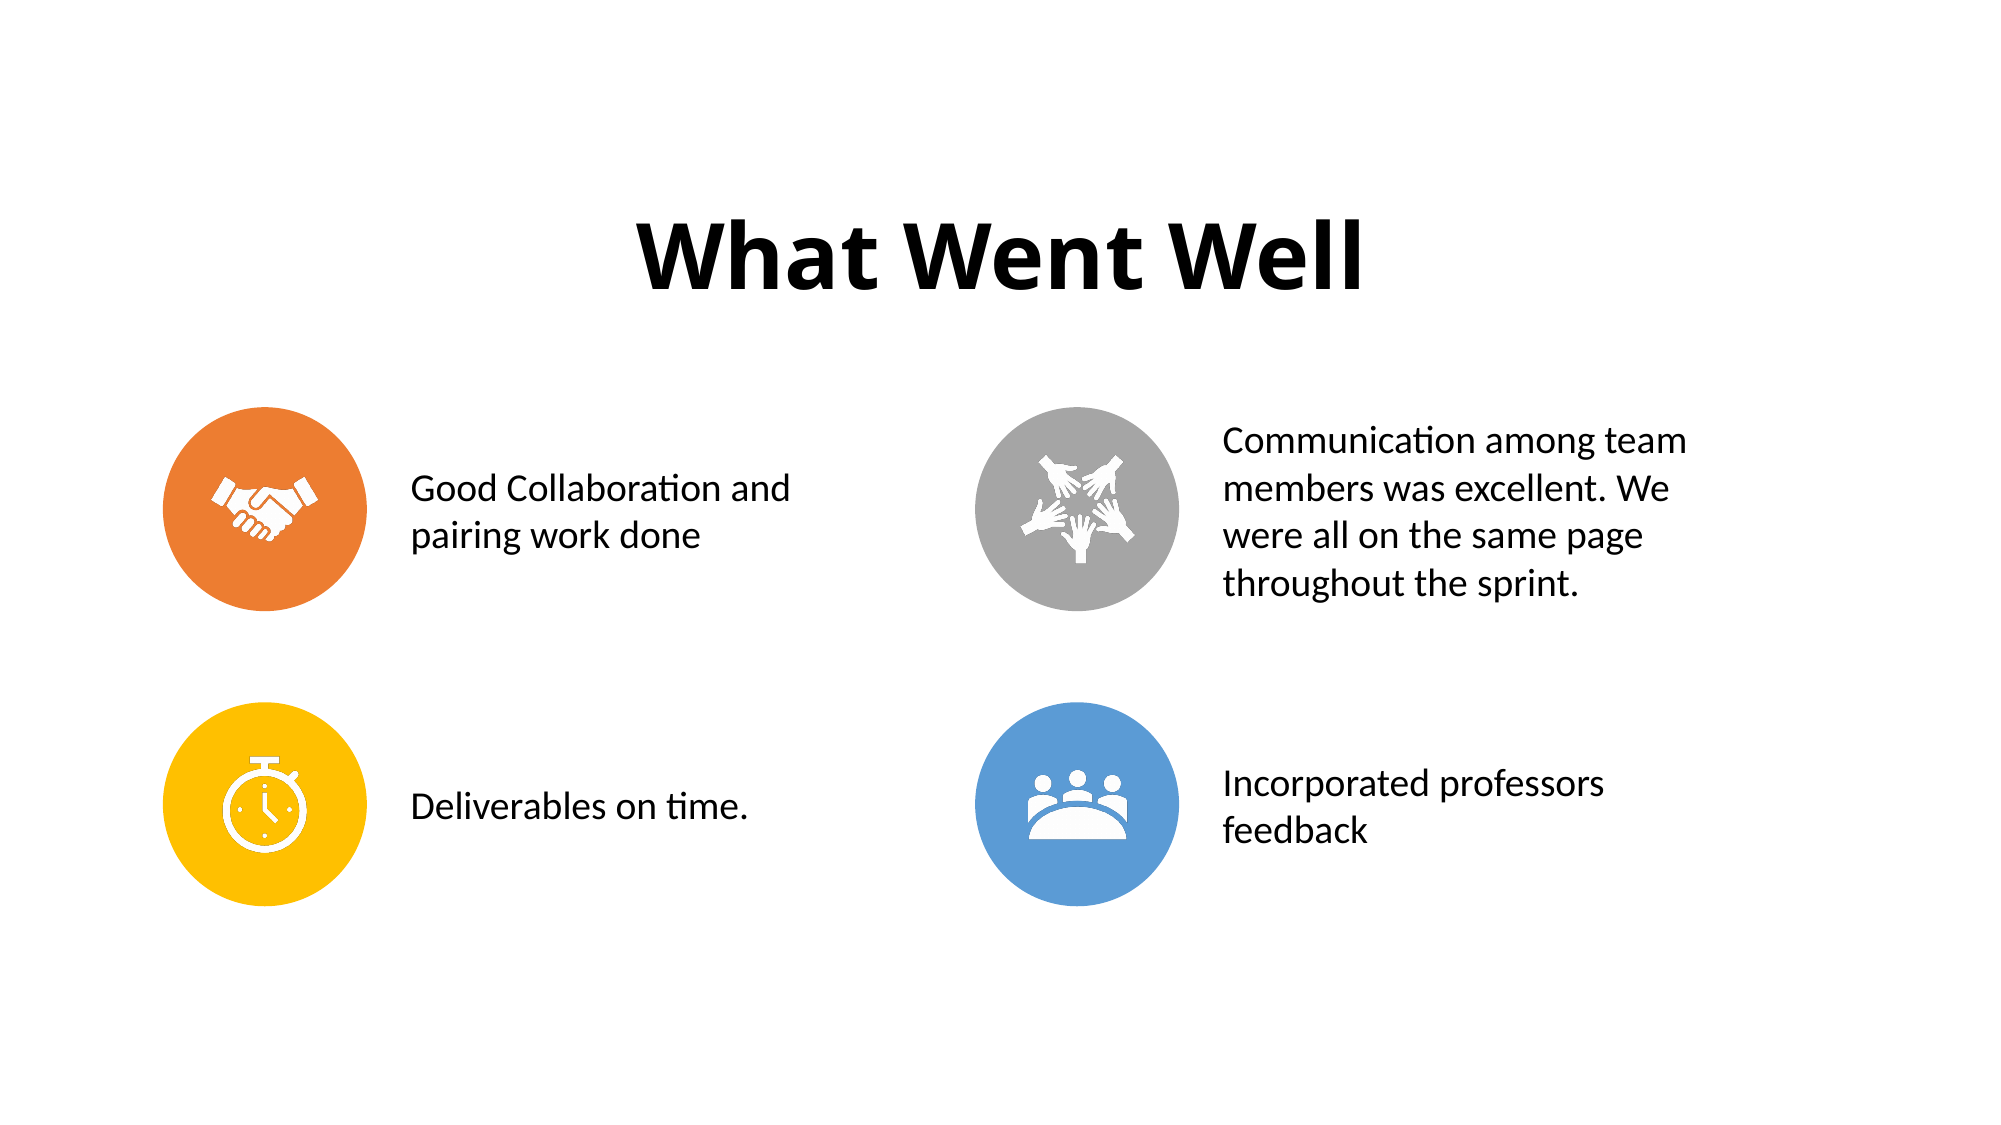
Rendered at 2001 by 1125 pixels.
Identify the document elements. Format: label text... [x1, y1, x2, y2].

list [157, 388, 1710, 925]
title What Went Well [157, 154, 1845, 365]
